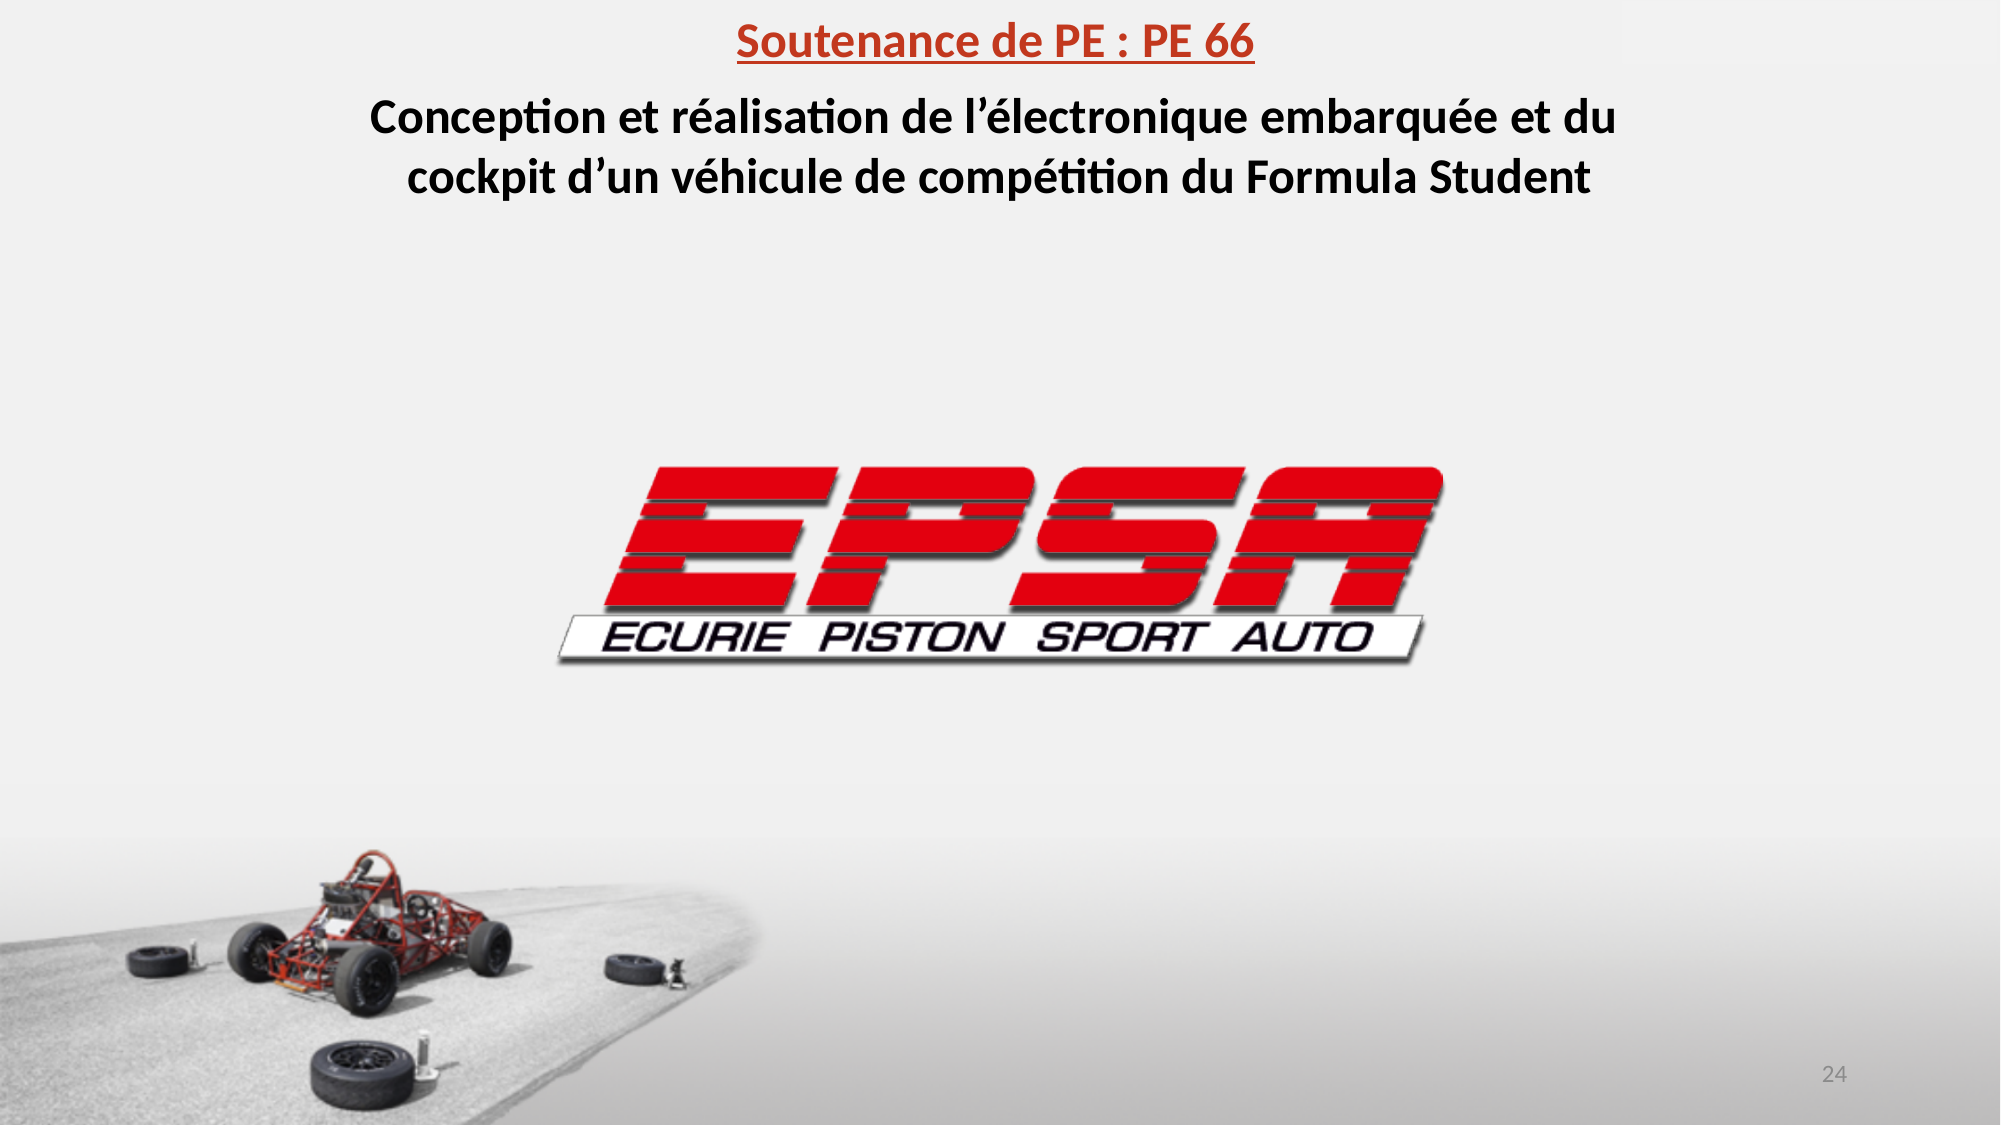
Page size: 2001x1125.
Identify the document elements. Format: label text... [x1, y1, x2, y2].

text_box Soutenance de PE : PE 66 [0, 0, 1992, 75]
picture [0, 0, 2001, 1125]
slide_number 24 [1412, 1042, 1863, 1103]
text_box Conception et réalisation de l’électronique embarquée et du cockpit d’un véhicule de compétition du Formula Student [0, 75, 2000, 211]
